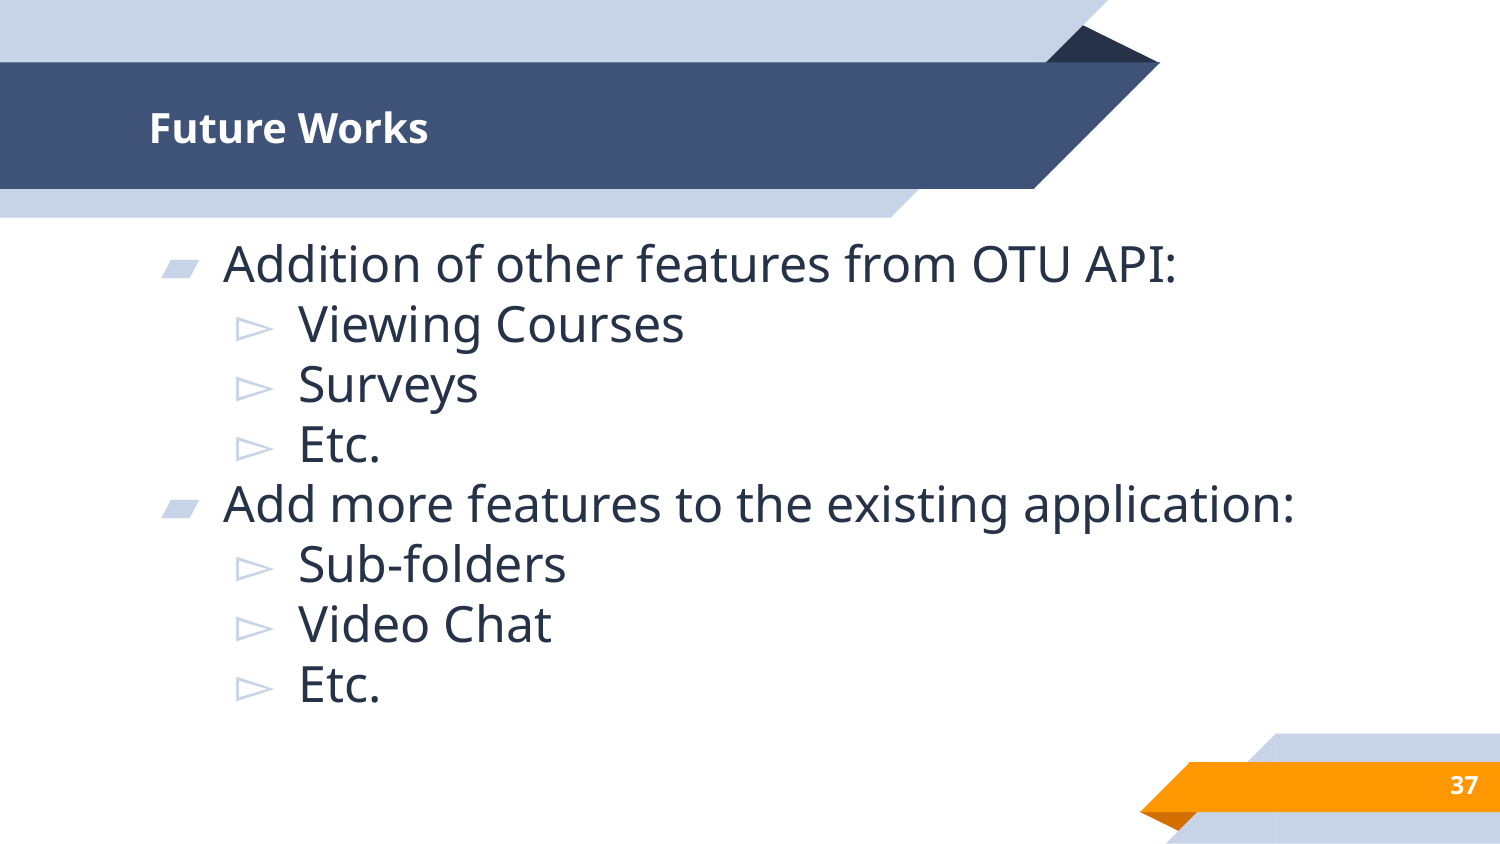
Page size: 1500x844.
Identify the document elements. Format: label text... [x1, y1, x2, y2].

title Future Works [133, 64, 1035, 190]
list Addition of other features from OTU API: Viewing Courses Surveys Etc. Add more features to the existing application: Sub-folders Video Chat Etc. [133, 217, 1344, 734]
slide_number ‹#› [1249, 760, 1494, 813]
